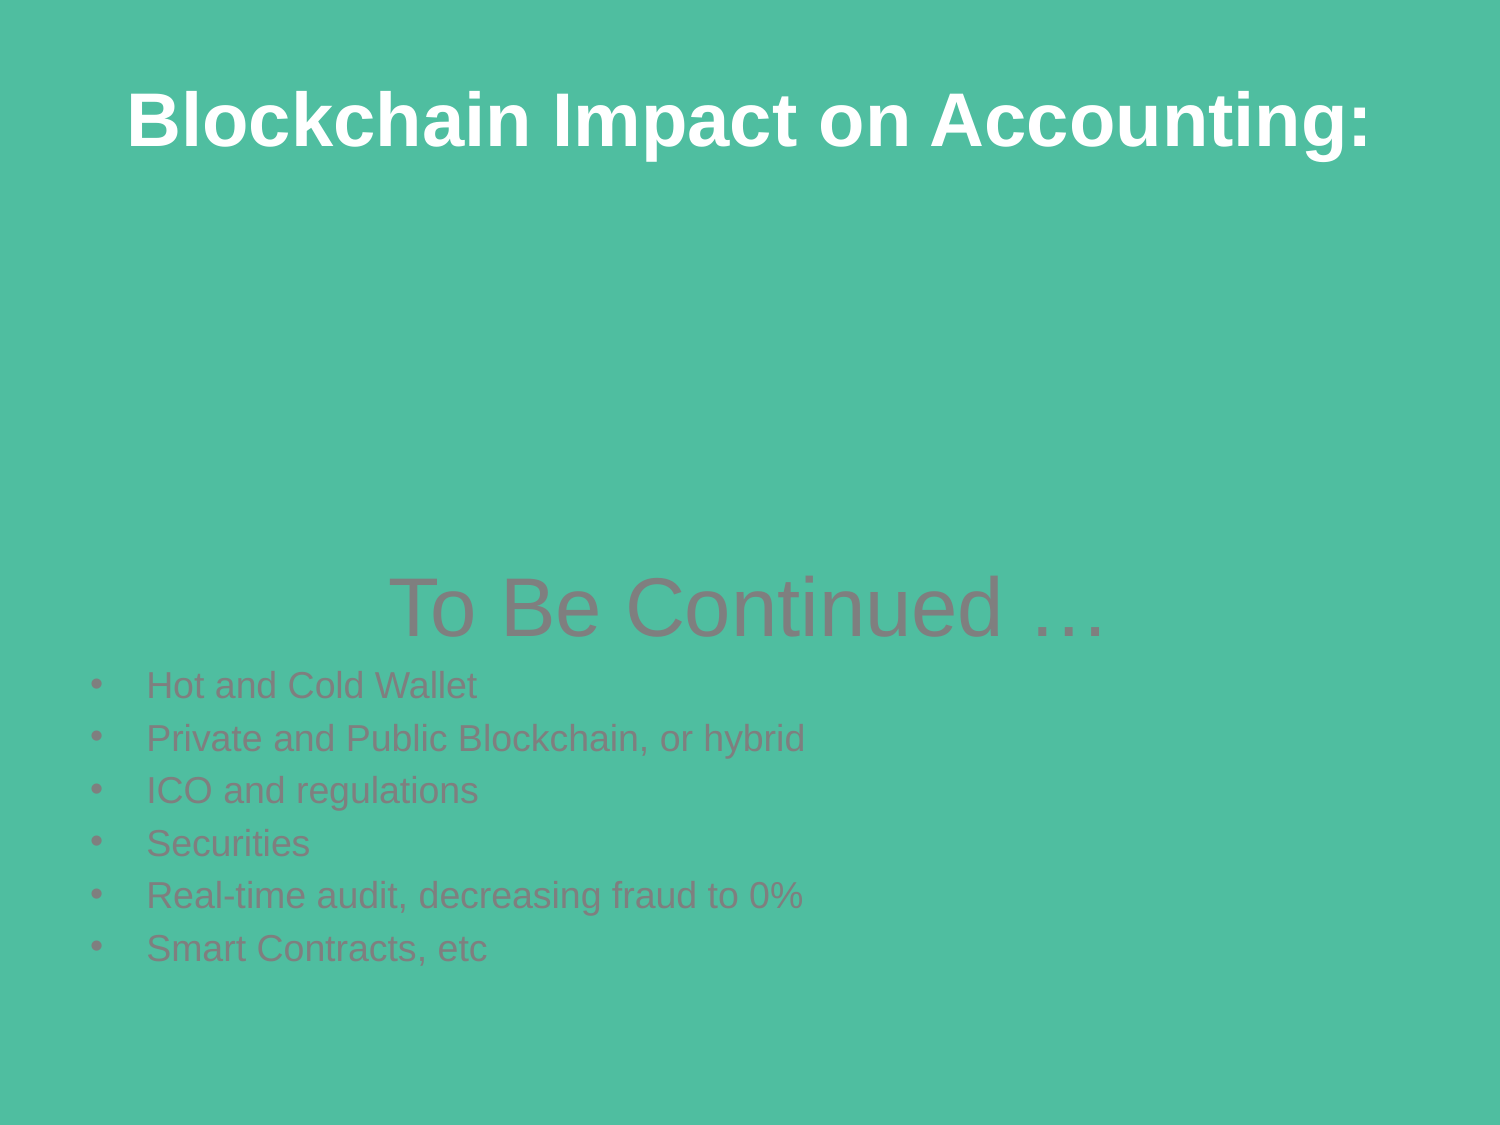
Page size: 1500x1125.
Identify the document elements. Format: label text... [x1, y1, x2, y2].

list To Be Continued … Hot and Cold Wallet Private and Public Blockchain, or hybrid ICO and regulations Securities Real-time audit, decreasing fraud to 0% Smart Contracts, etc [75, 262, 1425, 1005]
title Blockchain Impact on Accounting: [75, 22, 1425, 210]
